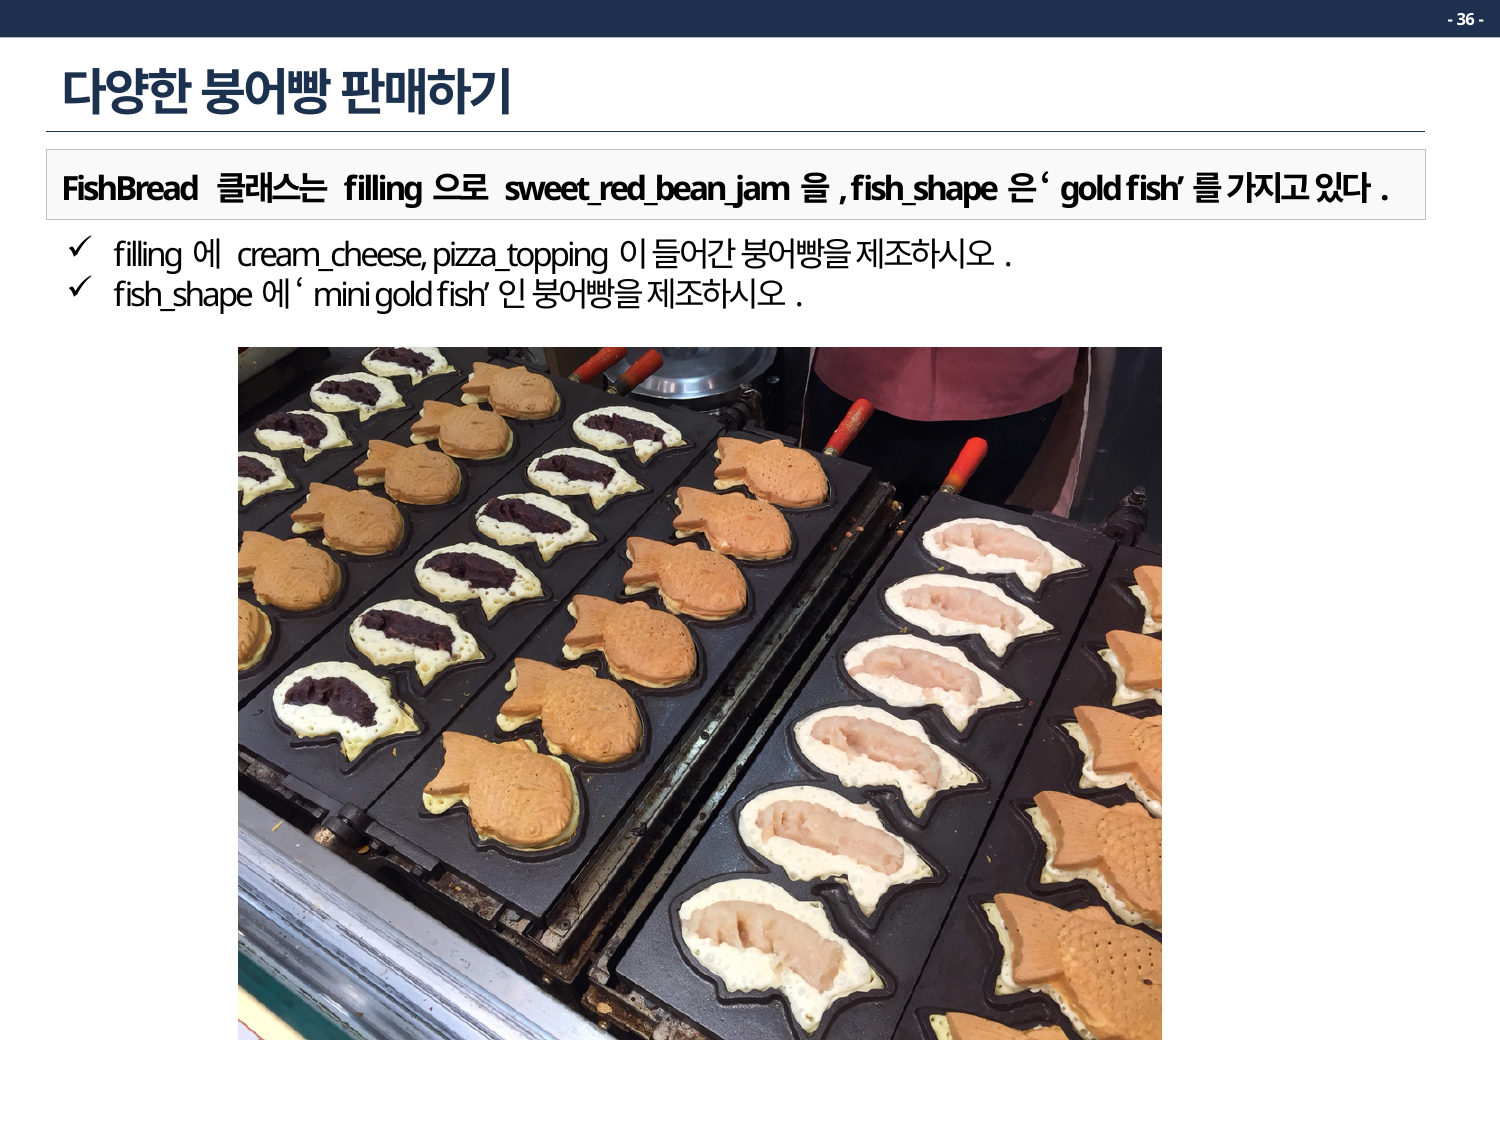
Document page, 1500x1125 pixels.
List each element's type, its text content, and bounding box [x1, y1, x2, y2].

text_box [0, 0, 1500, 38]
title 다양한 붕어빵 판매하기 [46, 43, 1194, 130]
text_box FishBread 클래스는 filling으로 sweet_red_bean_jam을, fish_shape은 ‘gold fish’를 가지고 있다. [44, 147, 1427, 222]
text_box - 36 - [1238, 1, 1499, 40]
picture [238, 347, 1162, 1040]
text_box filling에 cream_cheese, pizza_topping이 들어간 붕어빵을 제조하시오. fish_shape에 ‘mini gold fish’인 붕어빵을 제조하시오. [51, 226, 1468, 321]
